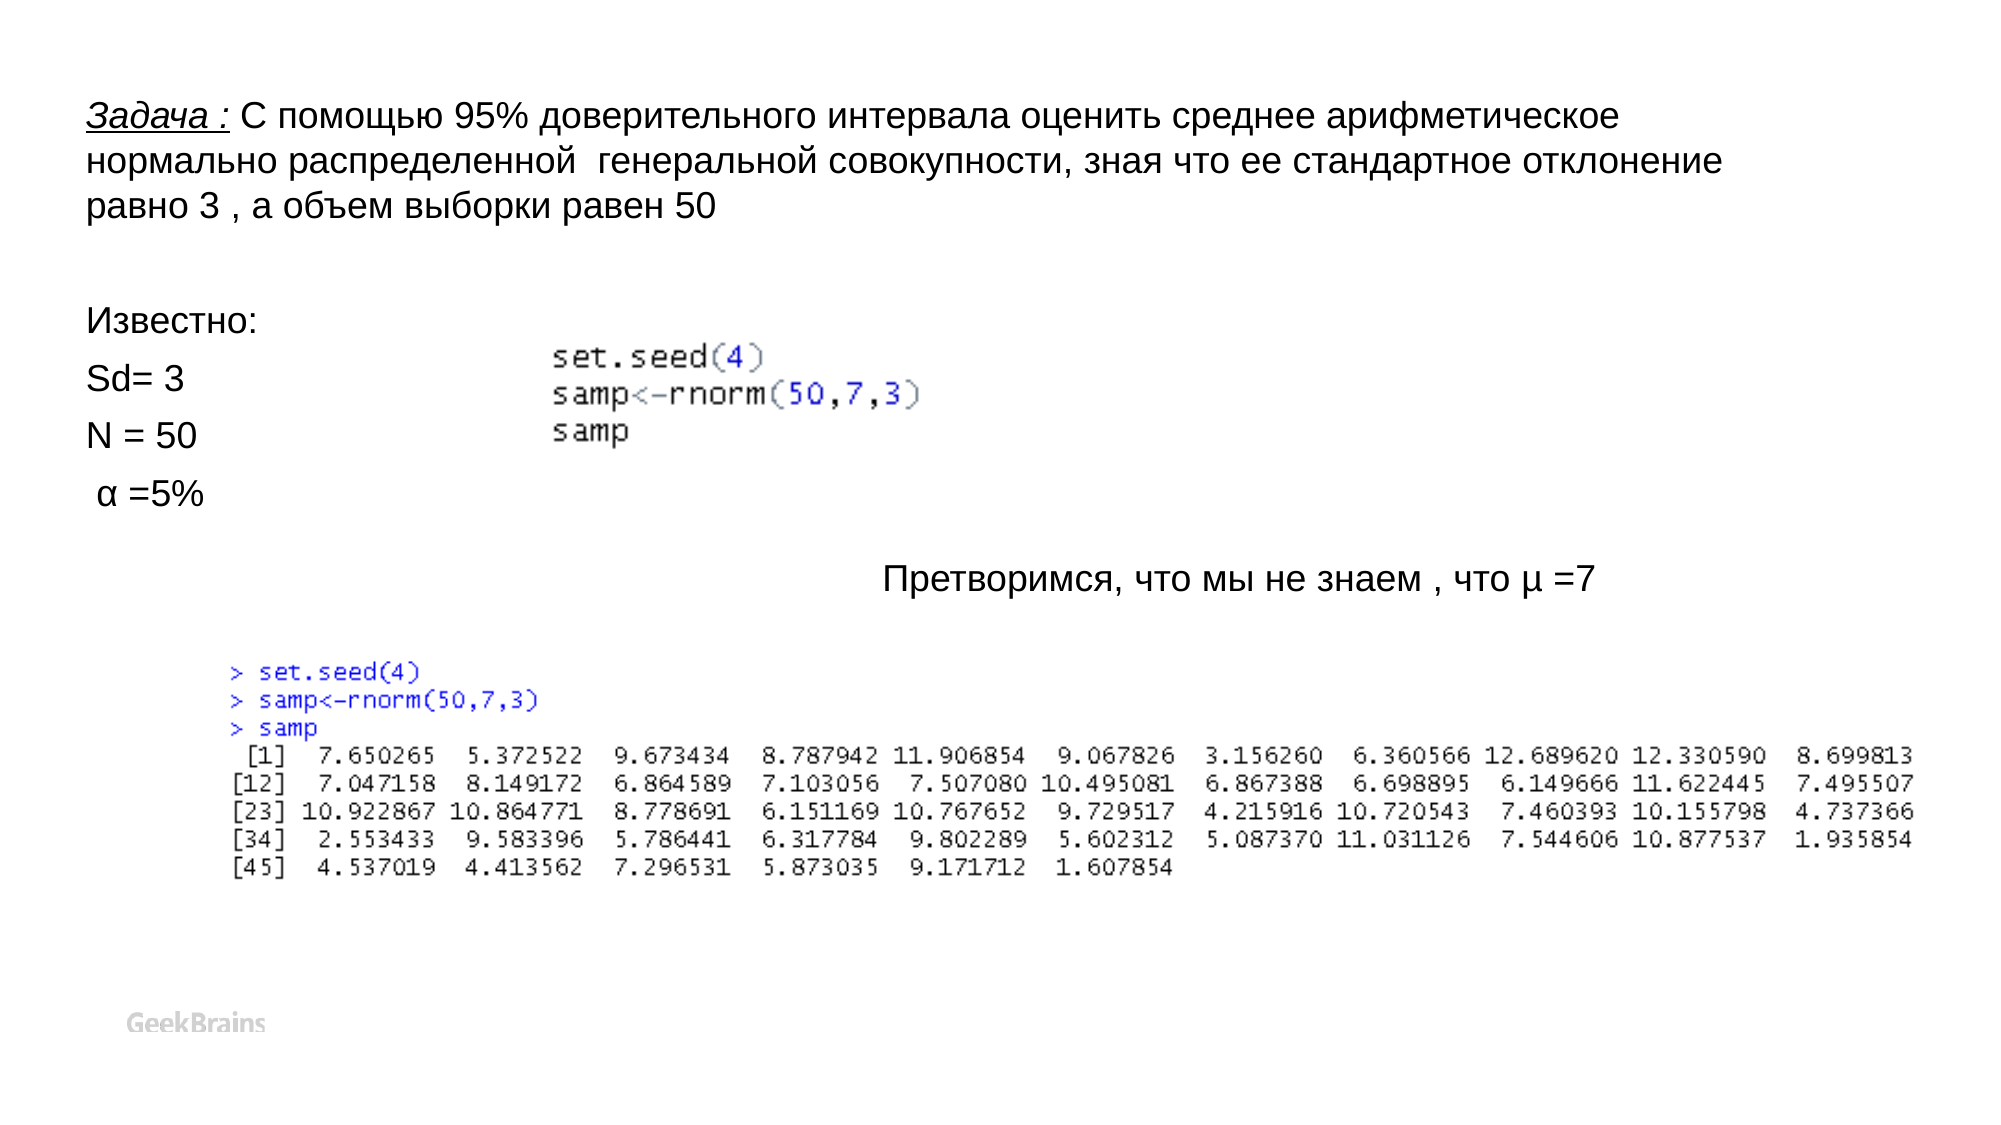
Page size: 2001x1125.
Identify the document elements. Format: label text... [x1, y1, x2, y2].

picture [533, 324, 953, 454]
picture [228, 660, 1928, 883]
text_box Задача : С помощью 95% доверительного интервала оценить среднее арифметическое нормально распределенной генеральной совокупности, зная что ее стандартное отклонение равно 3 , а объем выборки равен 50 Известно: Sd= 3 N = 50 α =5% [71, 83, 1786, 522]
text_box Претворимся, что мы не знаем , что µ =7 [867, 546, 1823, 607]
